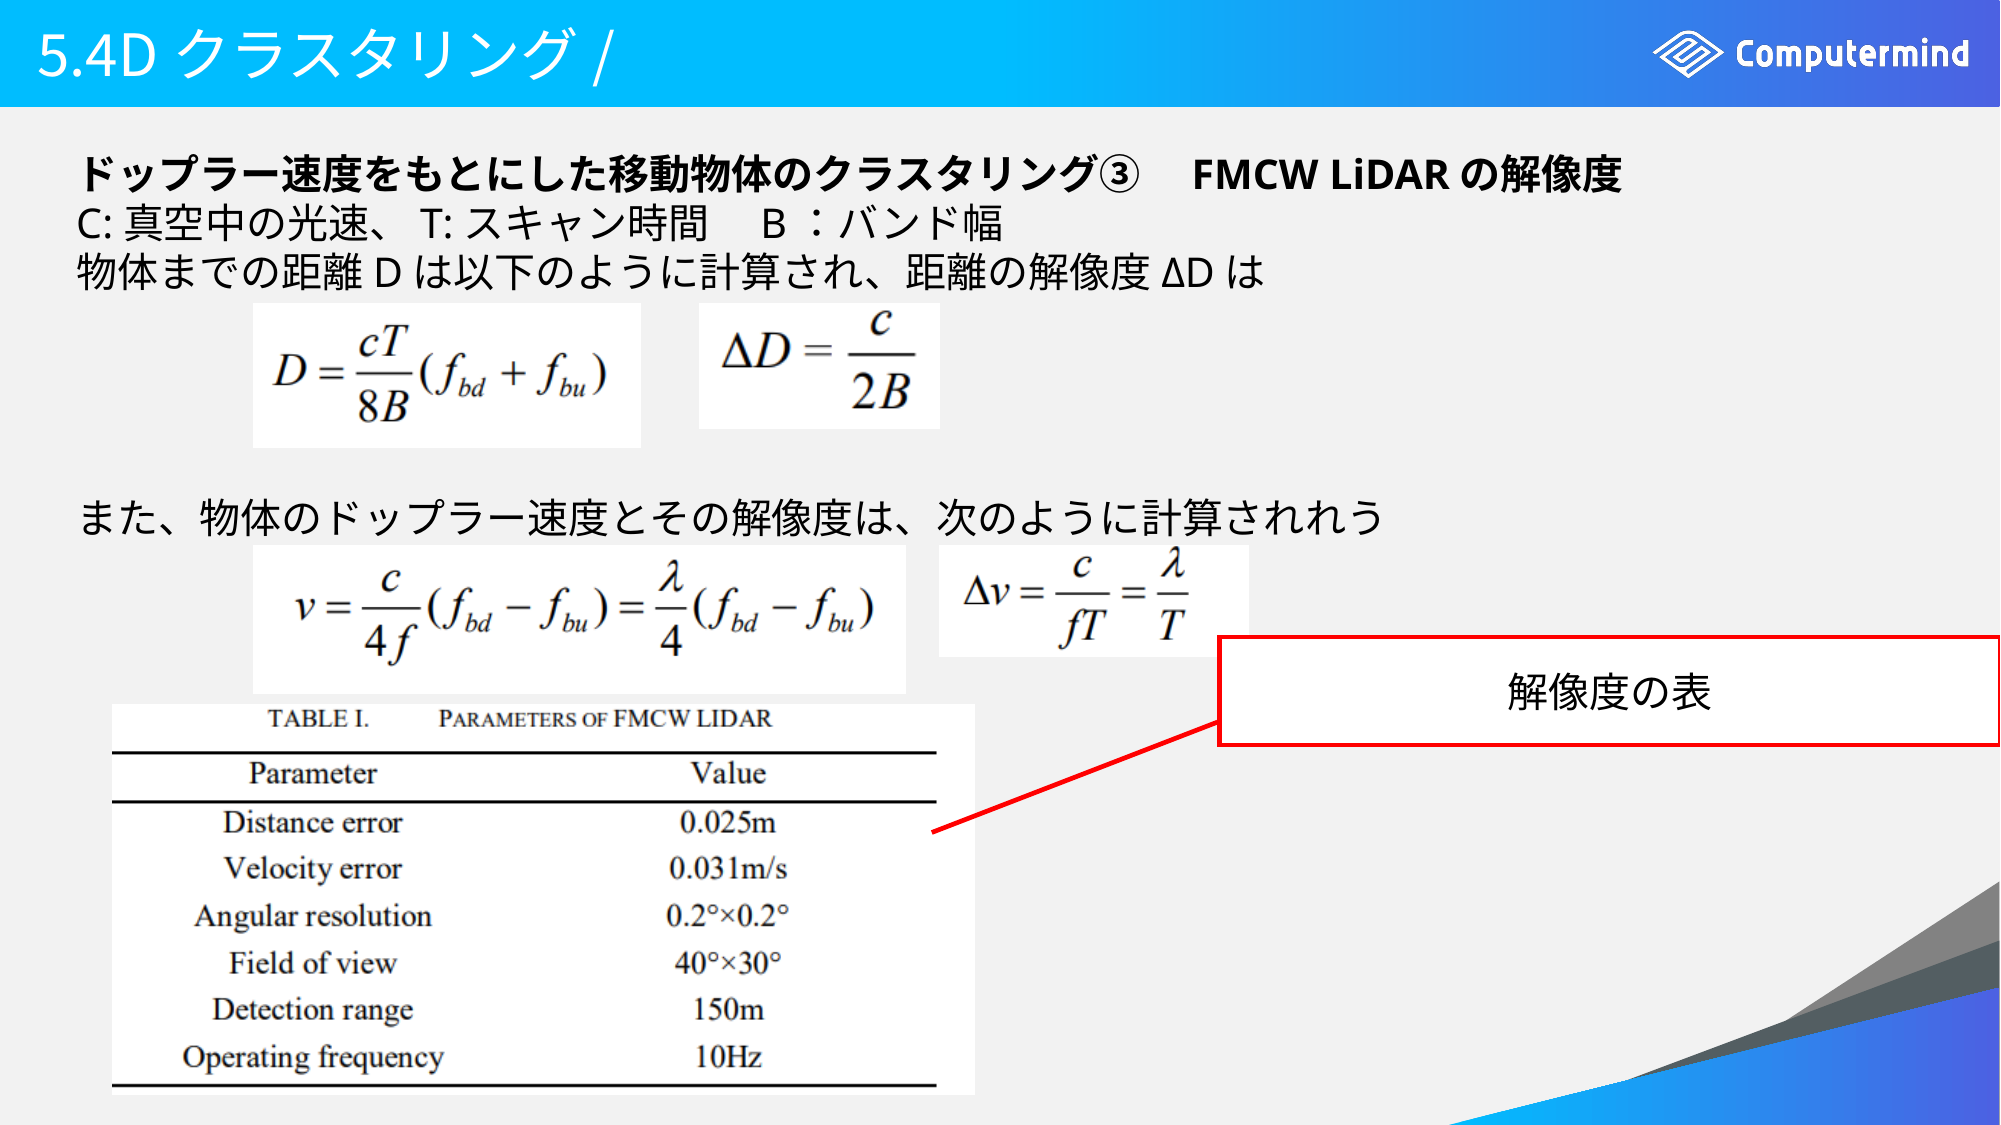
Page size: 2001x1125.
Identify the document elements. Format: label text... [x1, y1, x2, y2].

picture [1652, 26, 1970, 79]
picture [111, 704, 975, 1095]
title 5.4Dクラスタリング/ [22, 0, 1626, 107]
picture [253, 545, 906, 694]
footer M1-3514 [683, 1024, 1317, 1103]
picture [253, 303, 641, 448]
picture [699, 303, 940, 429]
text_box ドップラー速度をもとにした移動物体のクラスタリング③ FMCW LiDARの解像度 C:真空中の光速、T:スキャン時間 B：バンド幅 物体までの距離Dは以下のように計算され、距離の解像度ΔDは また、物体のドップラー速度とその解像度は、次のように計算されれう [61, 140, 2000, 796]
text_box 解像度の表 [975, 636, 2000, 817]
picture [939, 545, 1249, 657]
